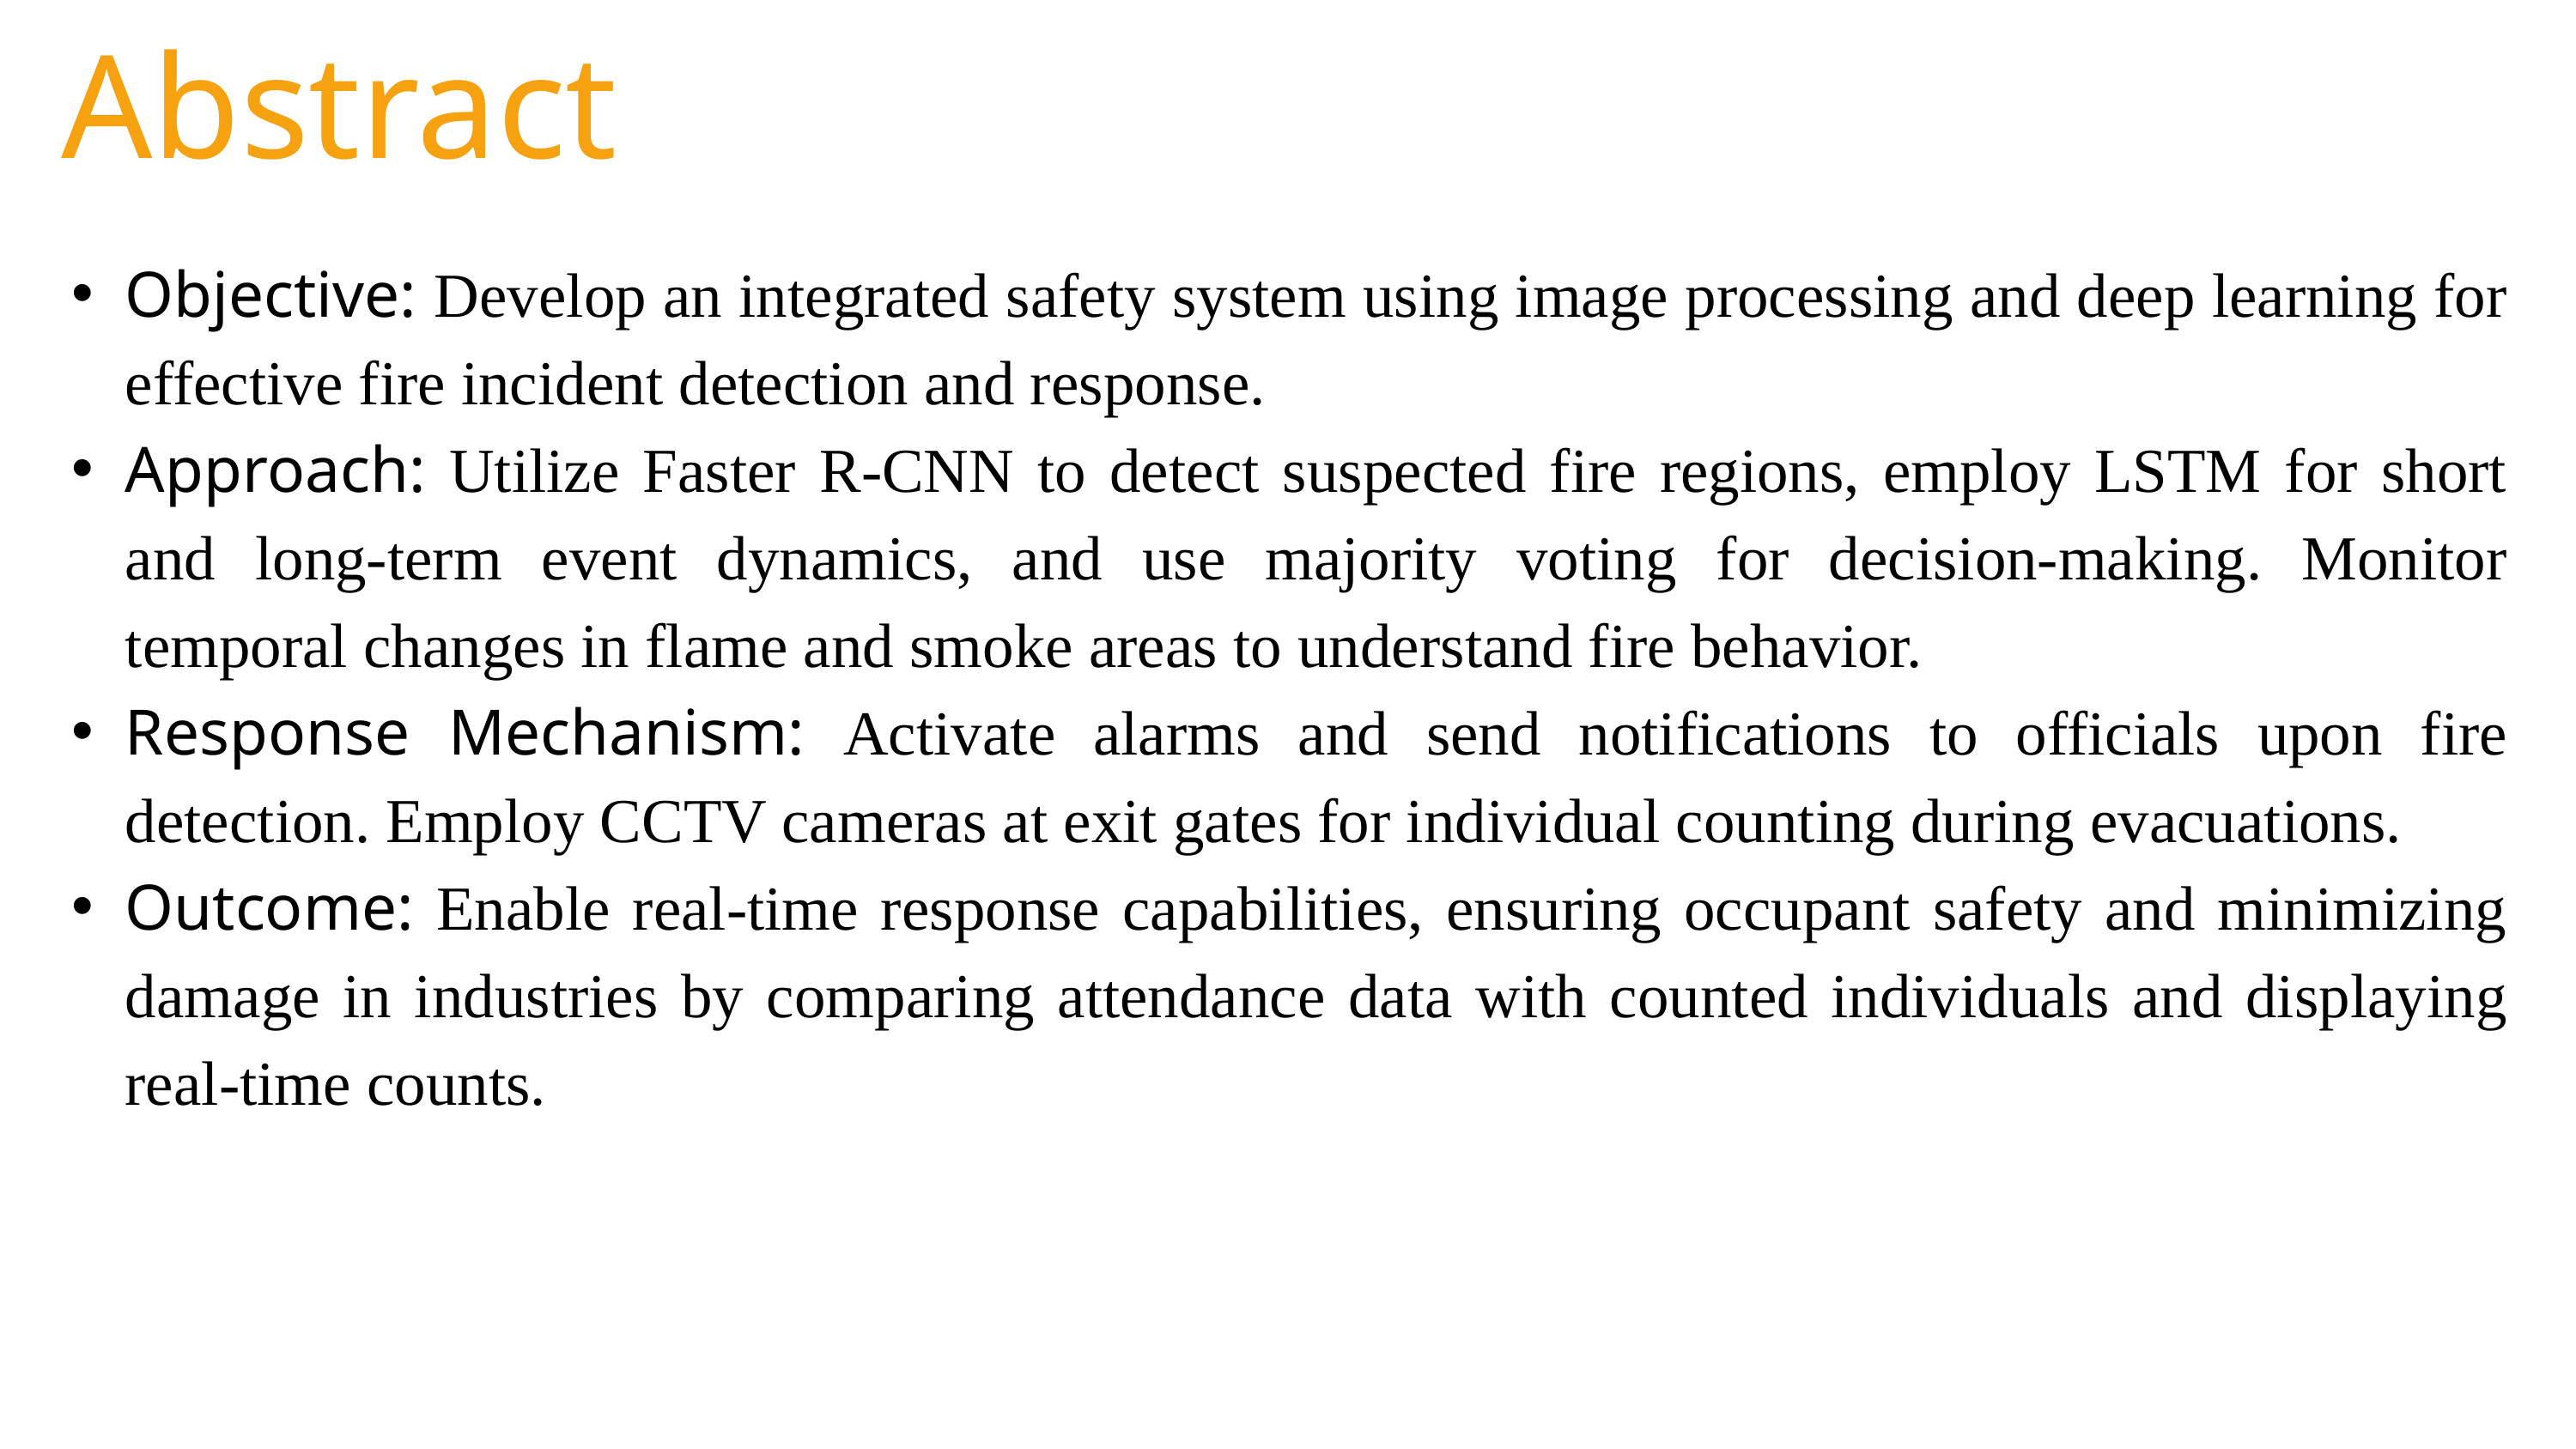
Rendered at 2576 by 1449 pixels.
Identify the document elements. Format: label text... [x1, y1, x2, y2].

text_box Objective: Develop an integrated safety system using image processing and deep learning for effective fire incident detection and response. Approach: Utilize Faster R-CNN to detect suspected fire regions, employ LSTM for short and long-term event dynamics, and use majority voting for decision-making. Monitor temporal changes in flame and smoke areas to understand fire behavior. Response Mechanism: Activate alarms and send notifications to officials upon fire detection. Employ CCTV cameras at exit gates for individual counting during evacuations. Outcome: Enable real-time response capabilities, ensuring occupant safety and minimizing damage in industries by comparing attendance data with counted individuals and displaying real-time counts. [18, 241, 2509, 1188]
text_box Abstract [60, 15, 1952, 188]
